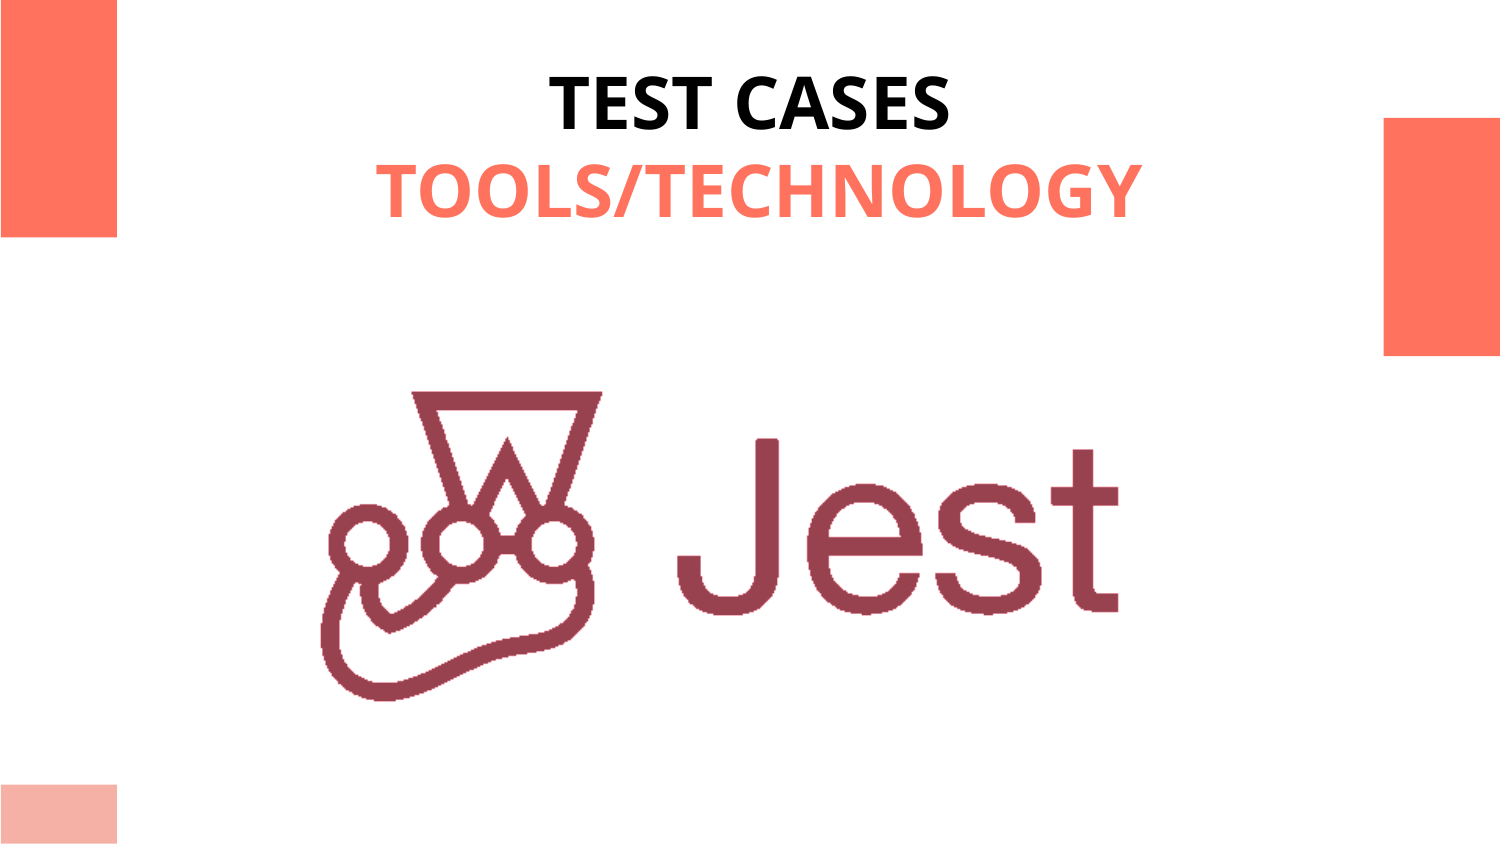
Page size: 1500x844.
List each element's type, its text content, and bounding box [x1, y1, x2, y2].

title TEST CASES TOOLS/TECHNOLOGY [97, 107, 1402, 181]
picture [74, 384, 1378, 712]
